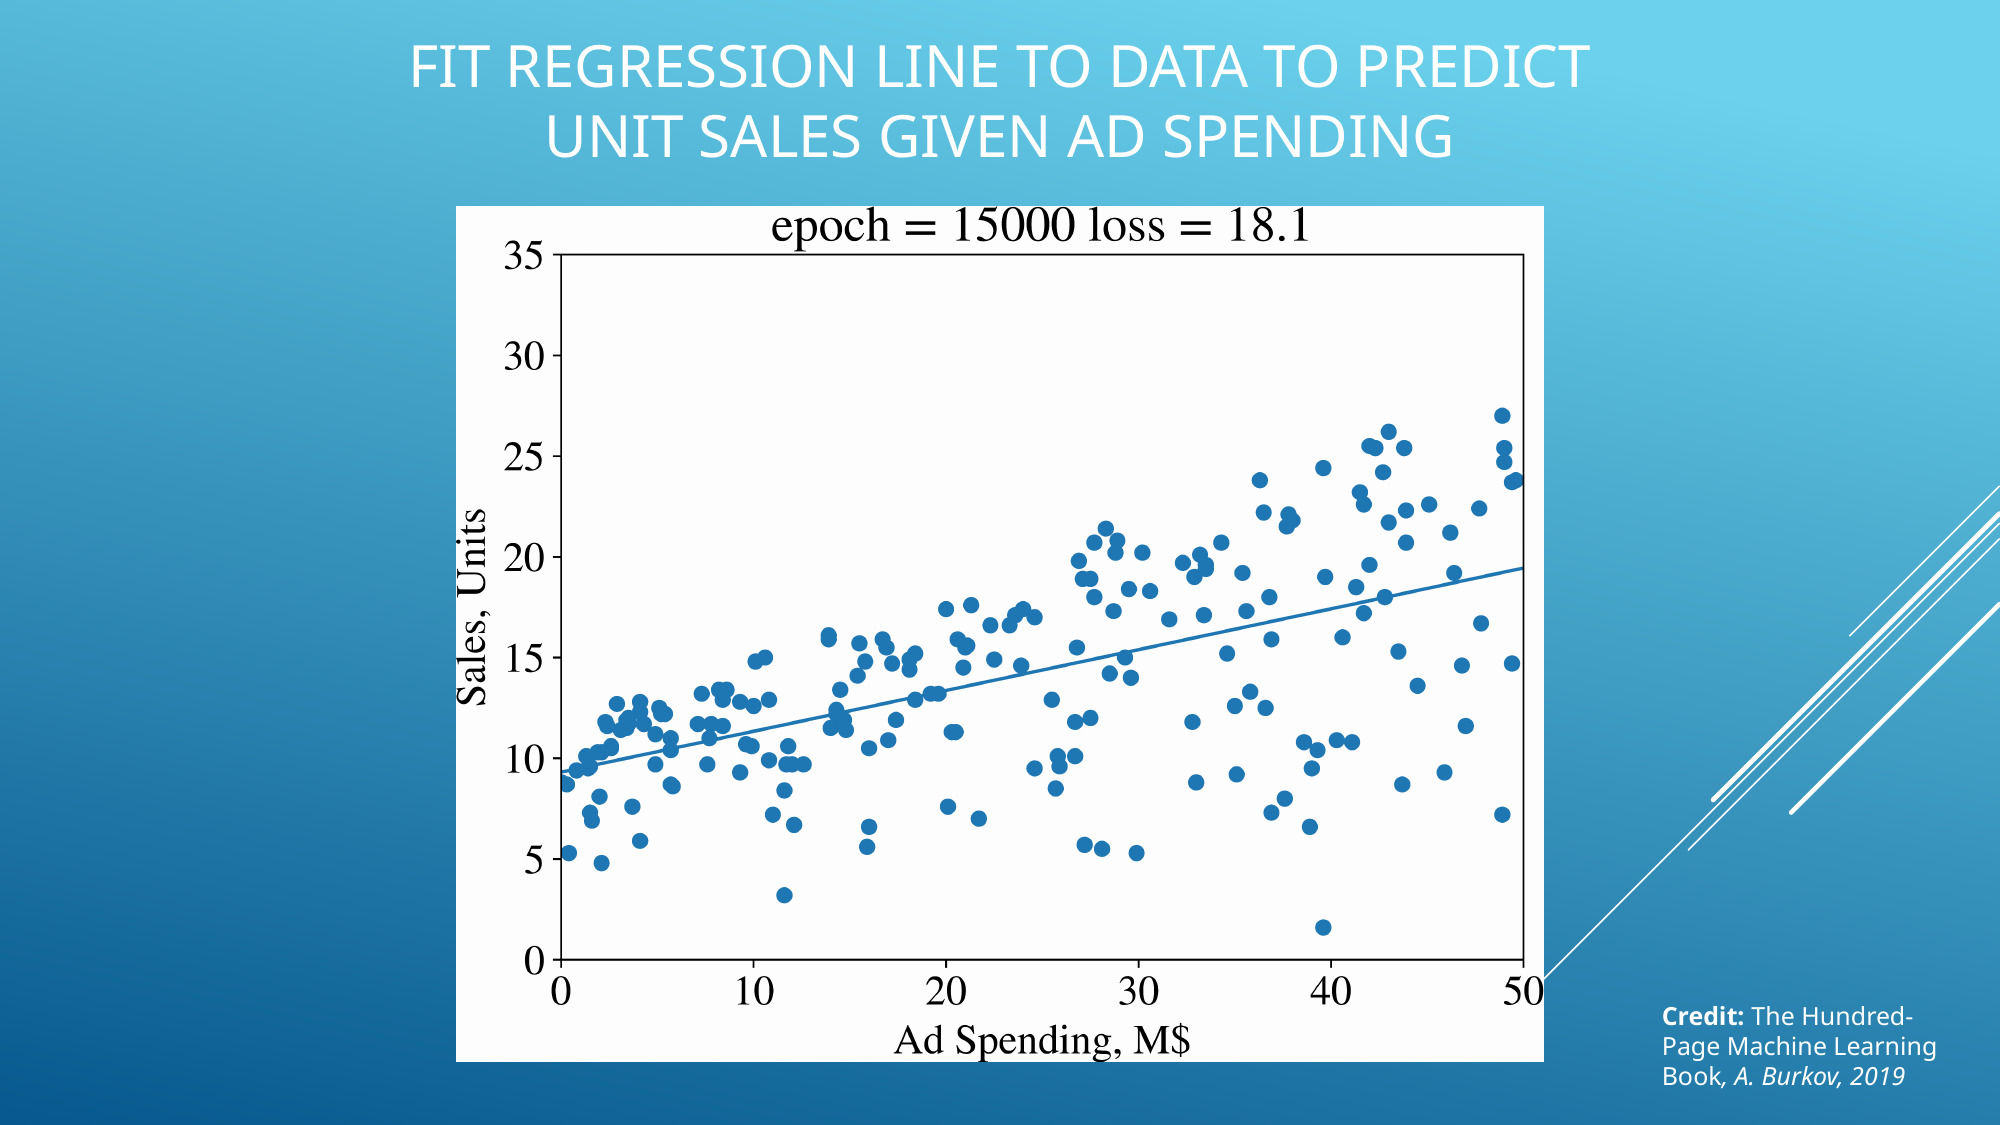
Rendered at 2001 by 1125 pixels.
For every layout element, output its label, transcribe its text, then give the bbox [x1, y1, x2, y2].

text_box Credit: The Hundred-Page Machine Learning Book, A. Burkov, 2019 [1647, 992, 1982, 1098]
picture [456, 205, 1544, 1063]
title Fit Regression Line to data to predict Unit sales given Ad Spending [352, 26, 1648, 178]
